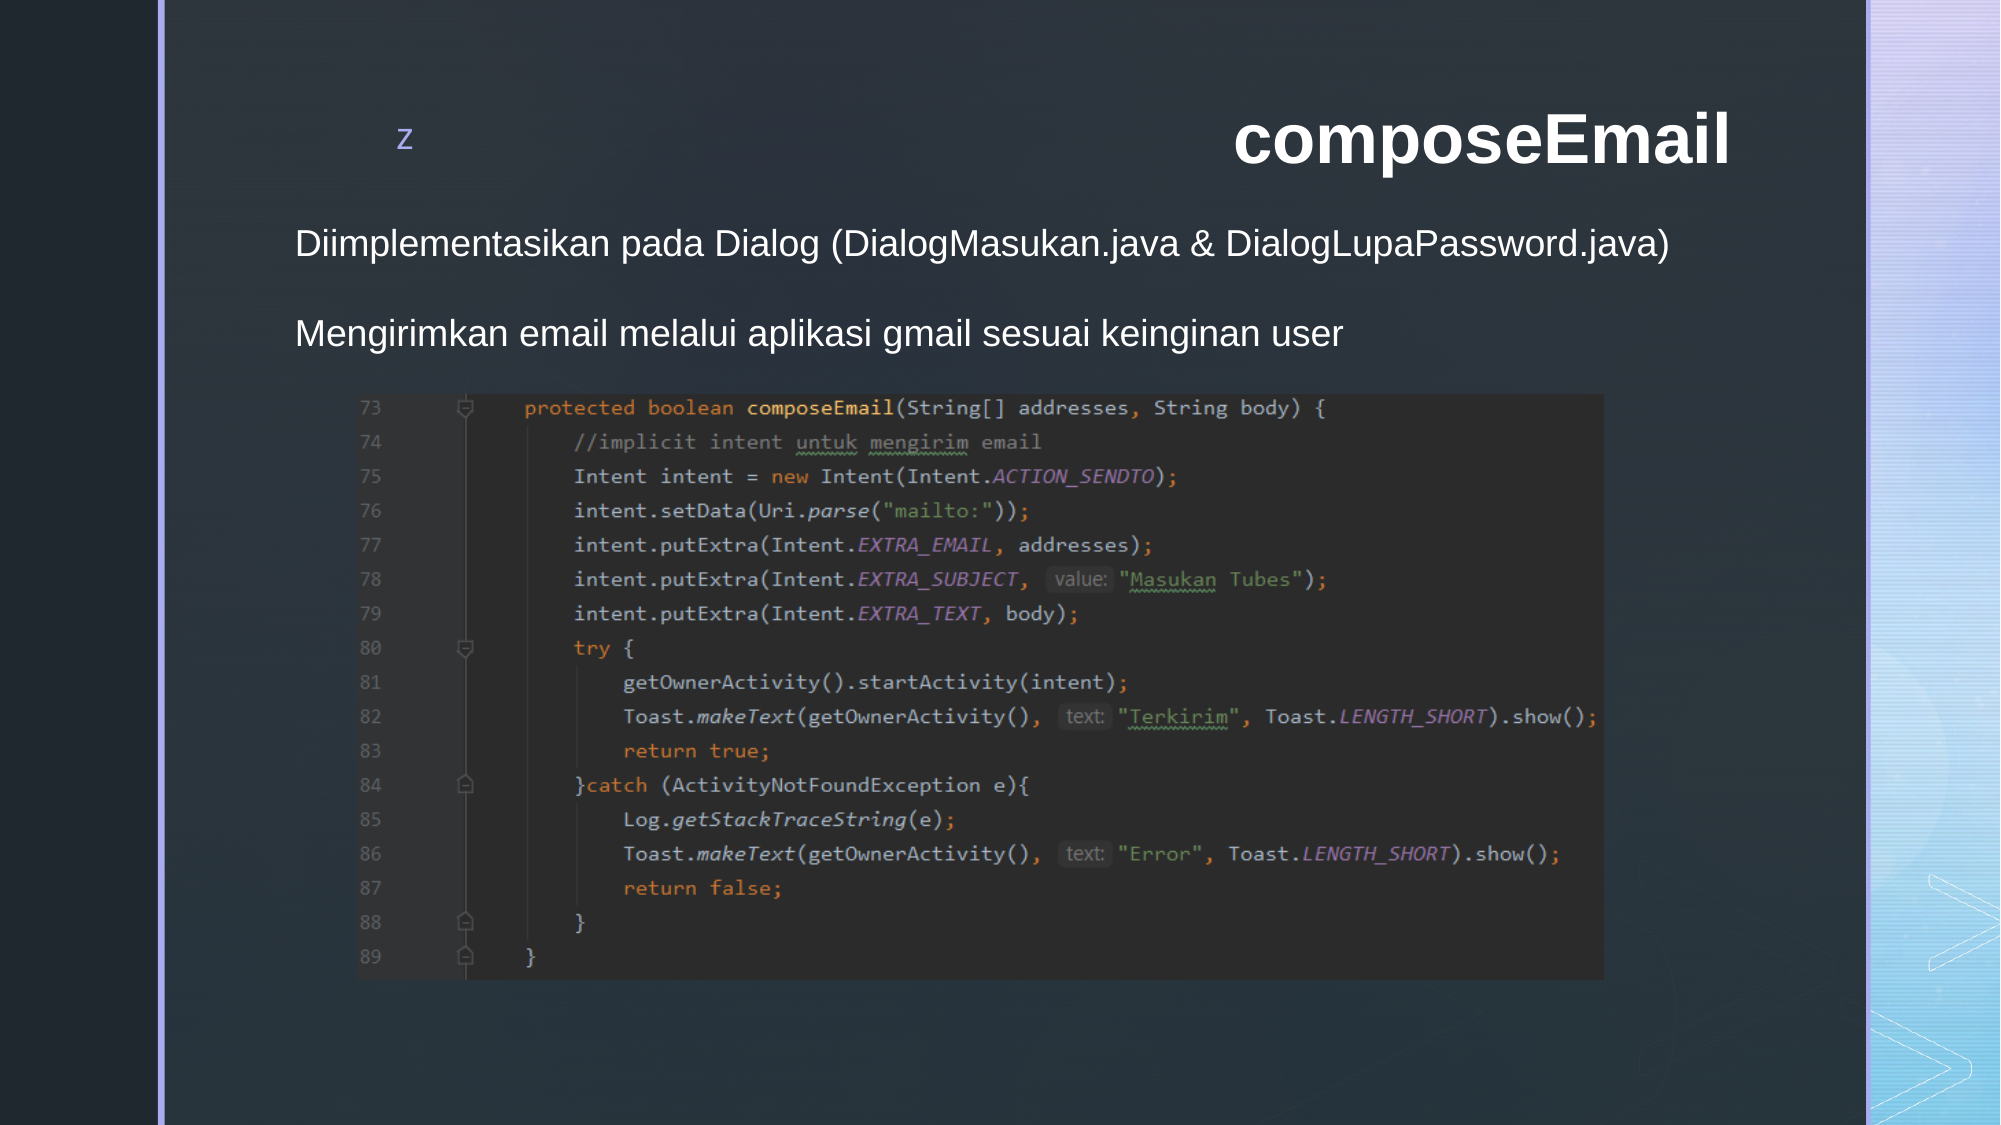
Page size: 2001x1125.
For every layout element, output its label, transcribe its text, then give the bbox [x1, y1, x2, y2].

title composeEmail [1015, 94, 1748, 197]
picture [1871, 0, 2001, 1125]
picture [357, 393, 1604, 980]
text_box Diimplementasikan pada Dialog (DialogMasukan.java & DialogLupaPassword.java) Mengirimkan email melalui aplikasi gmail sesuai keinginan user [280, 211, 1744, 362]
